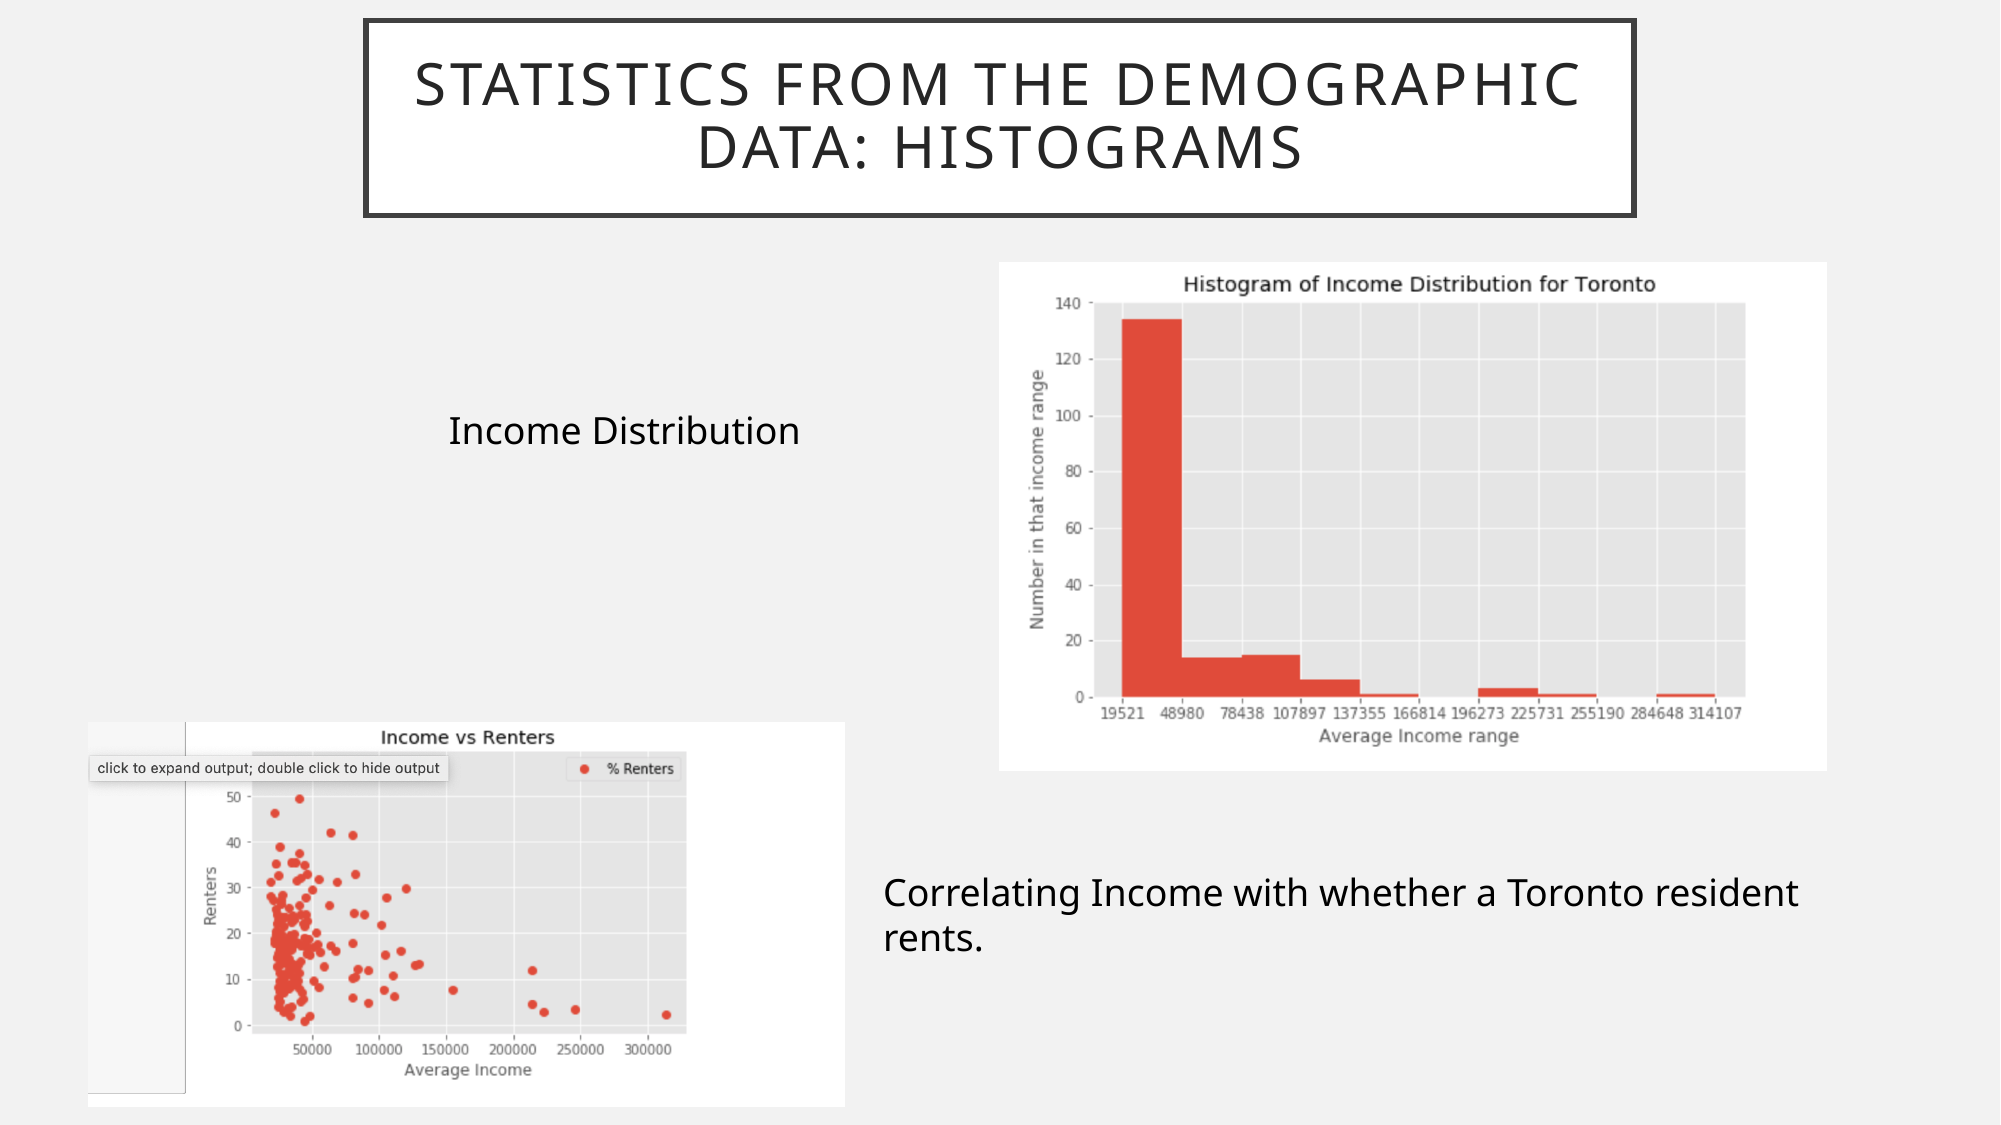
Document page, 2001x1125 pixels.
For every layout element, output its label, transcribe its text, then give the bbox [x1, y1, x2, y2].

picture [88, 722, 845, 1107]
title Statistics from the demographic data: histograms [363, 18, 1637, 218]
text_box Correlating Income with whether a Toronto resident rents. [868, 861, 1815, 967]
text_box Income Distribution [434, 399, 816, 460]
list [999, 262, 1827, 771]
